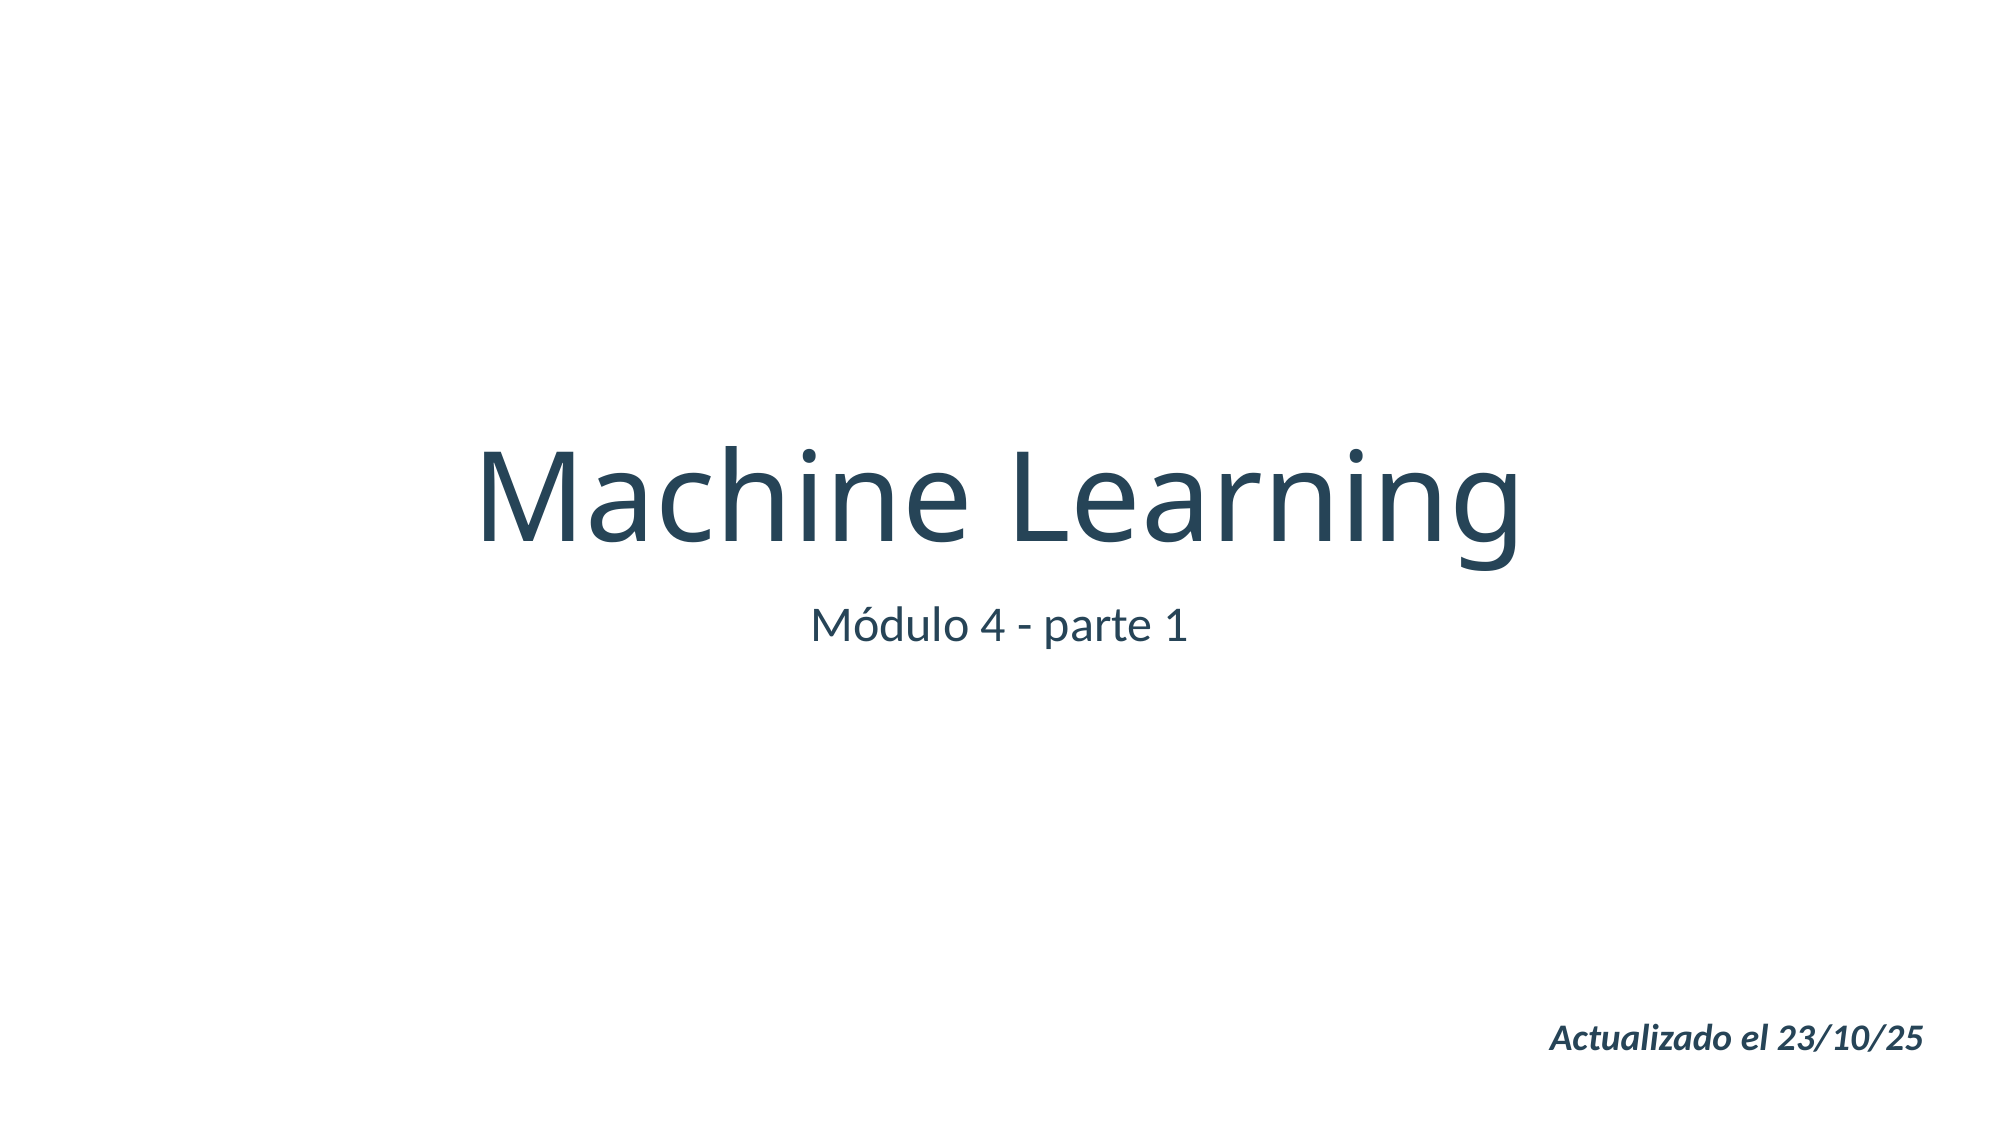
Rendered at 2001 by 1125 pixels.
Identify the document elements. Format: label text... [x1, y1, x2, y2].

subtitle Módulo 4 - parte 1 [249, 590, 1750, 863]
title Machine Learning [249, 184, 1750, 576]
text_box Actualizado el 23/10/25 [1535, 1005, 1941, 1065]
